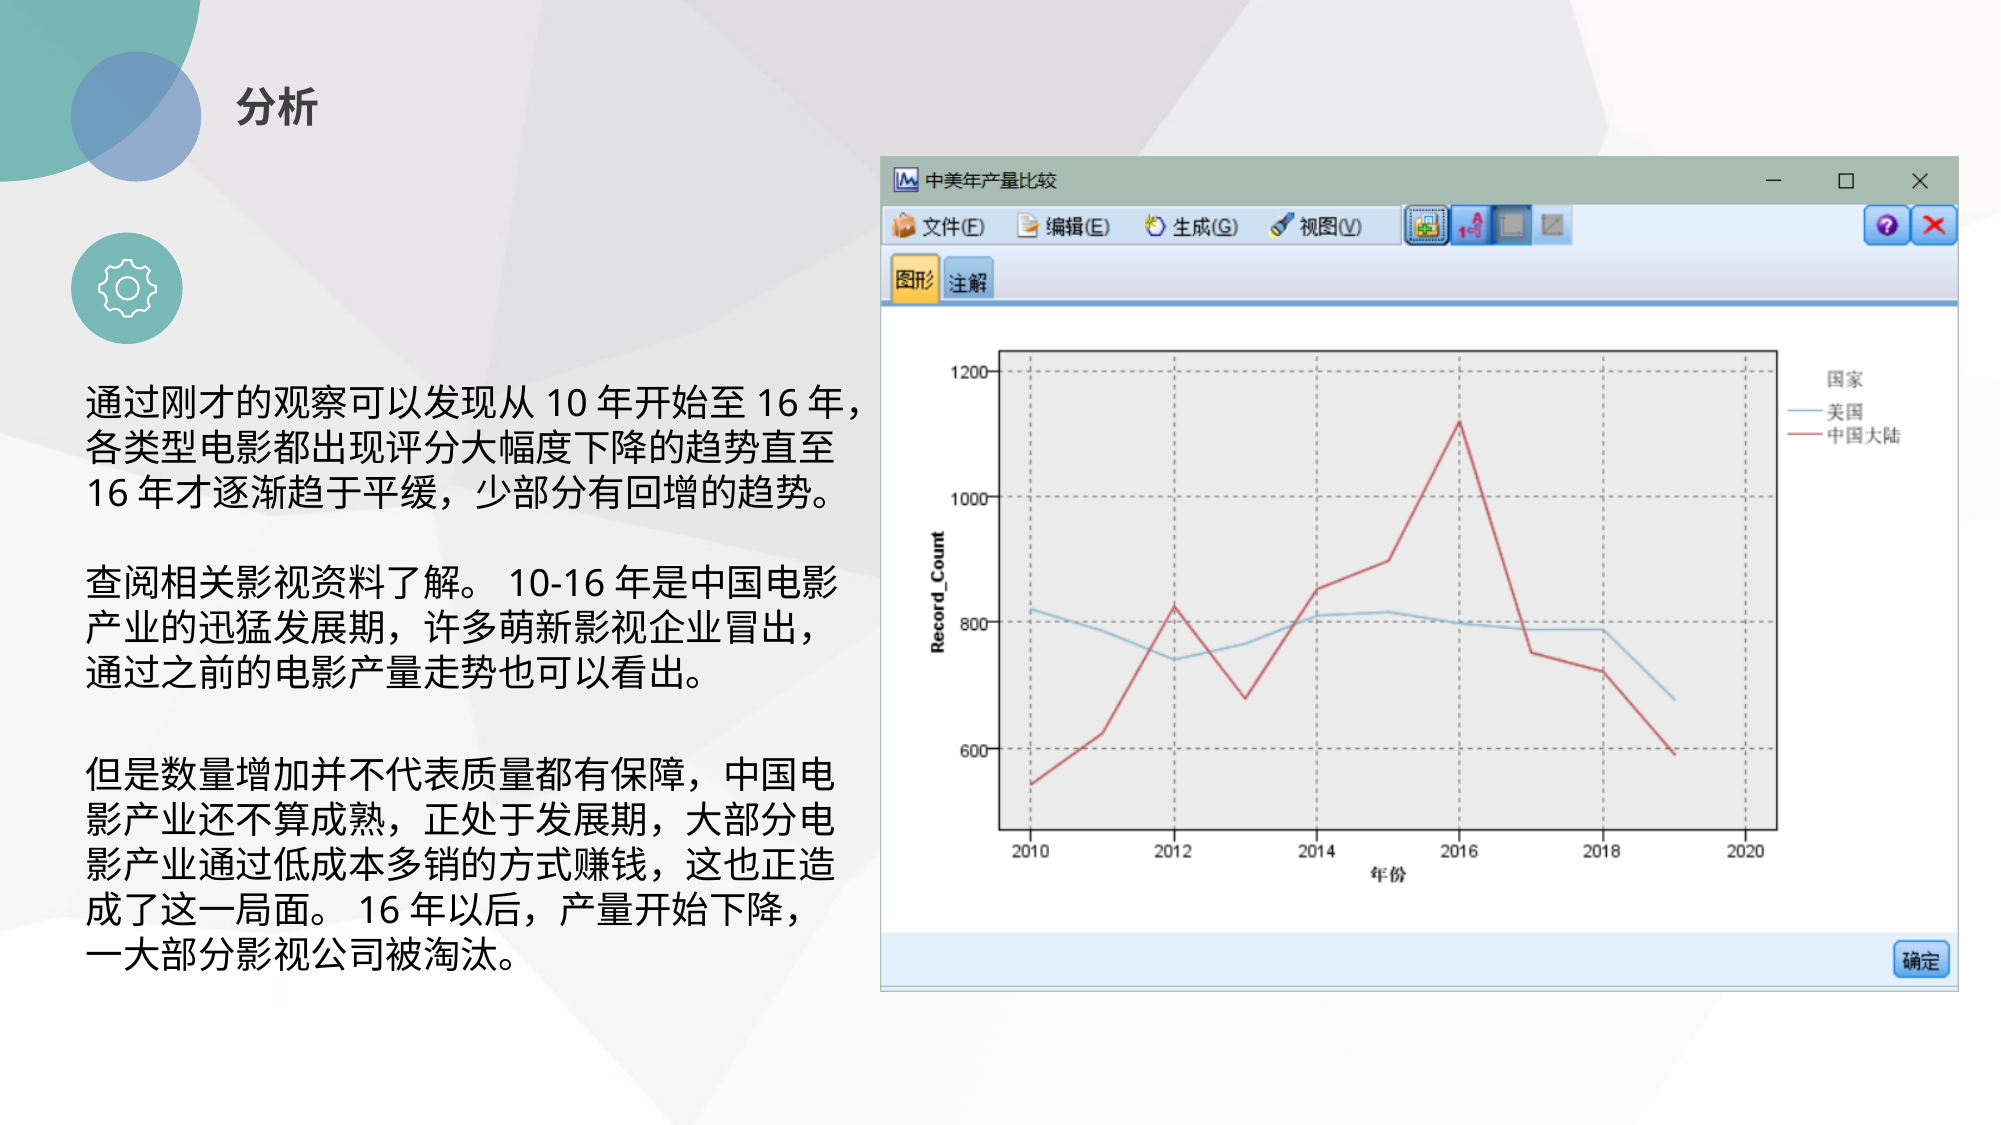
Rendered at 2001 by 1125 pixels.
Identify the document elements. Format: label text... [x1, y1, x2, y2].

text_box 分析 [220, 73, 335, 139]
text_box 但是数量增加并不代表质量都有保障，中国电影产业还不算成熟，正处于发展期，大部分电影产业通过低成本多销的方式赚钱，这也正造成了这一局面。16年以后，产量开始下降，一大部分影视公司被淘汰。 [71, 743, 866, 984]
text_box 通过刚才的观察可以发现从10年开始至16年，各类型电影都出现评分大幅度下降的趋势直至16年才逐渐趋于平缓，少部分有回增的趋势。 查阅相关影视资料了解。10-16年是中国电影产业的迅猛发展期，许多萌新影视企业冒出，通过之前的电影产量走势也可以看出。 [71, 371, 866, 701]
text_box [0, 0, 202, 183]
text_box [70, 50, 203, 183]
picture [0, 0, 2001, 1125]
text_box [71, 232, 183, 344]
